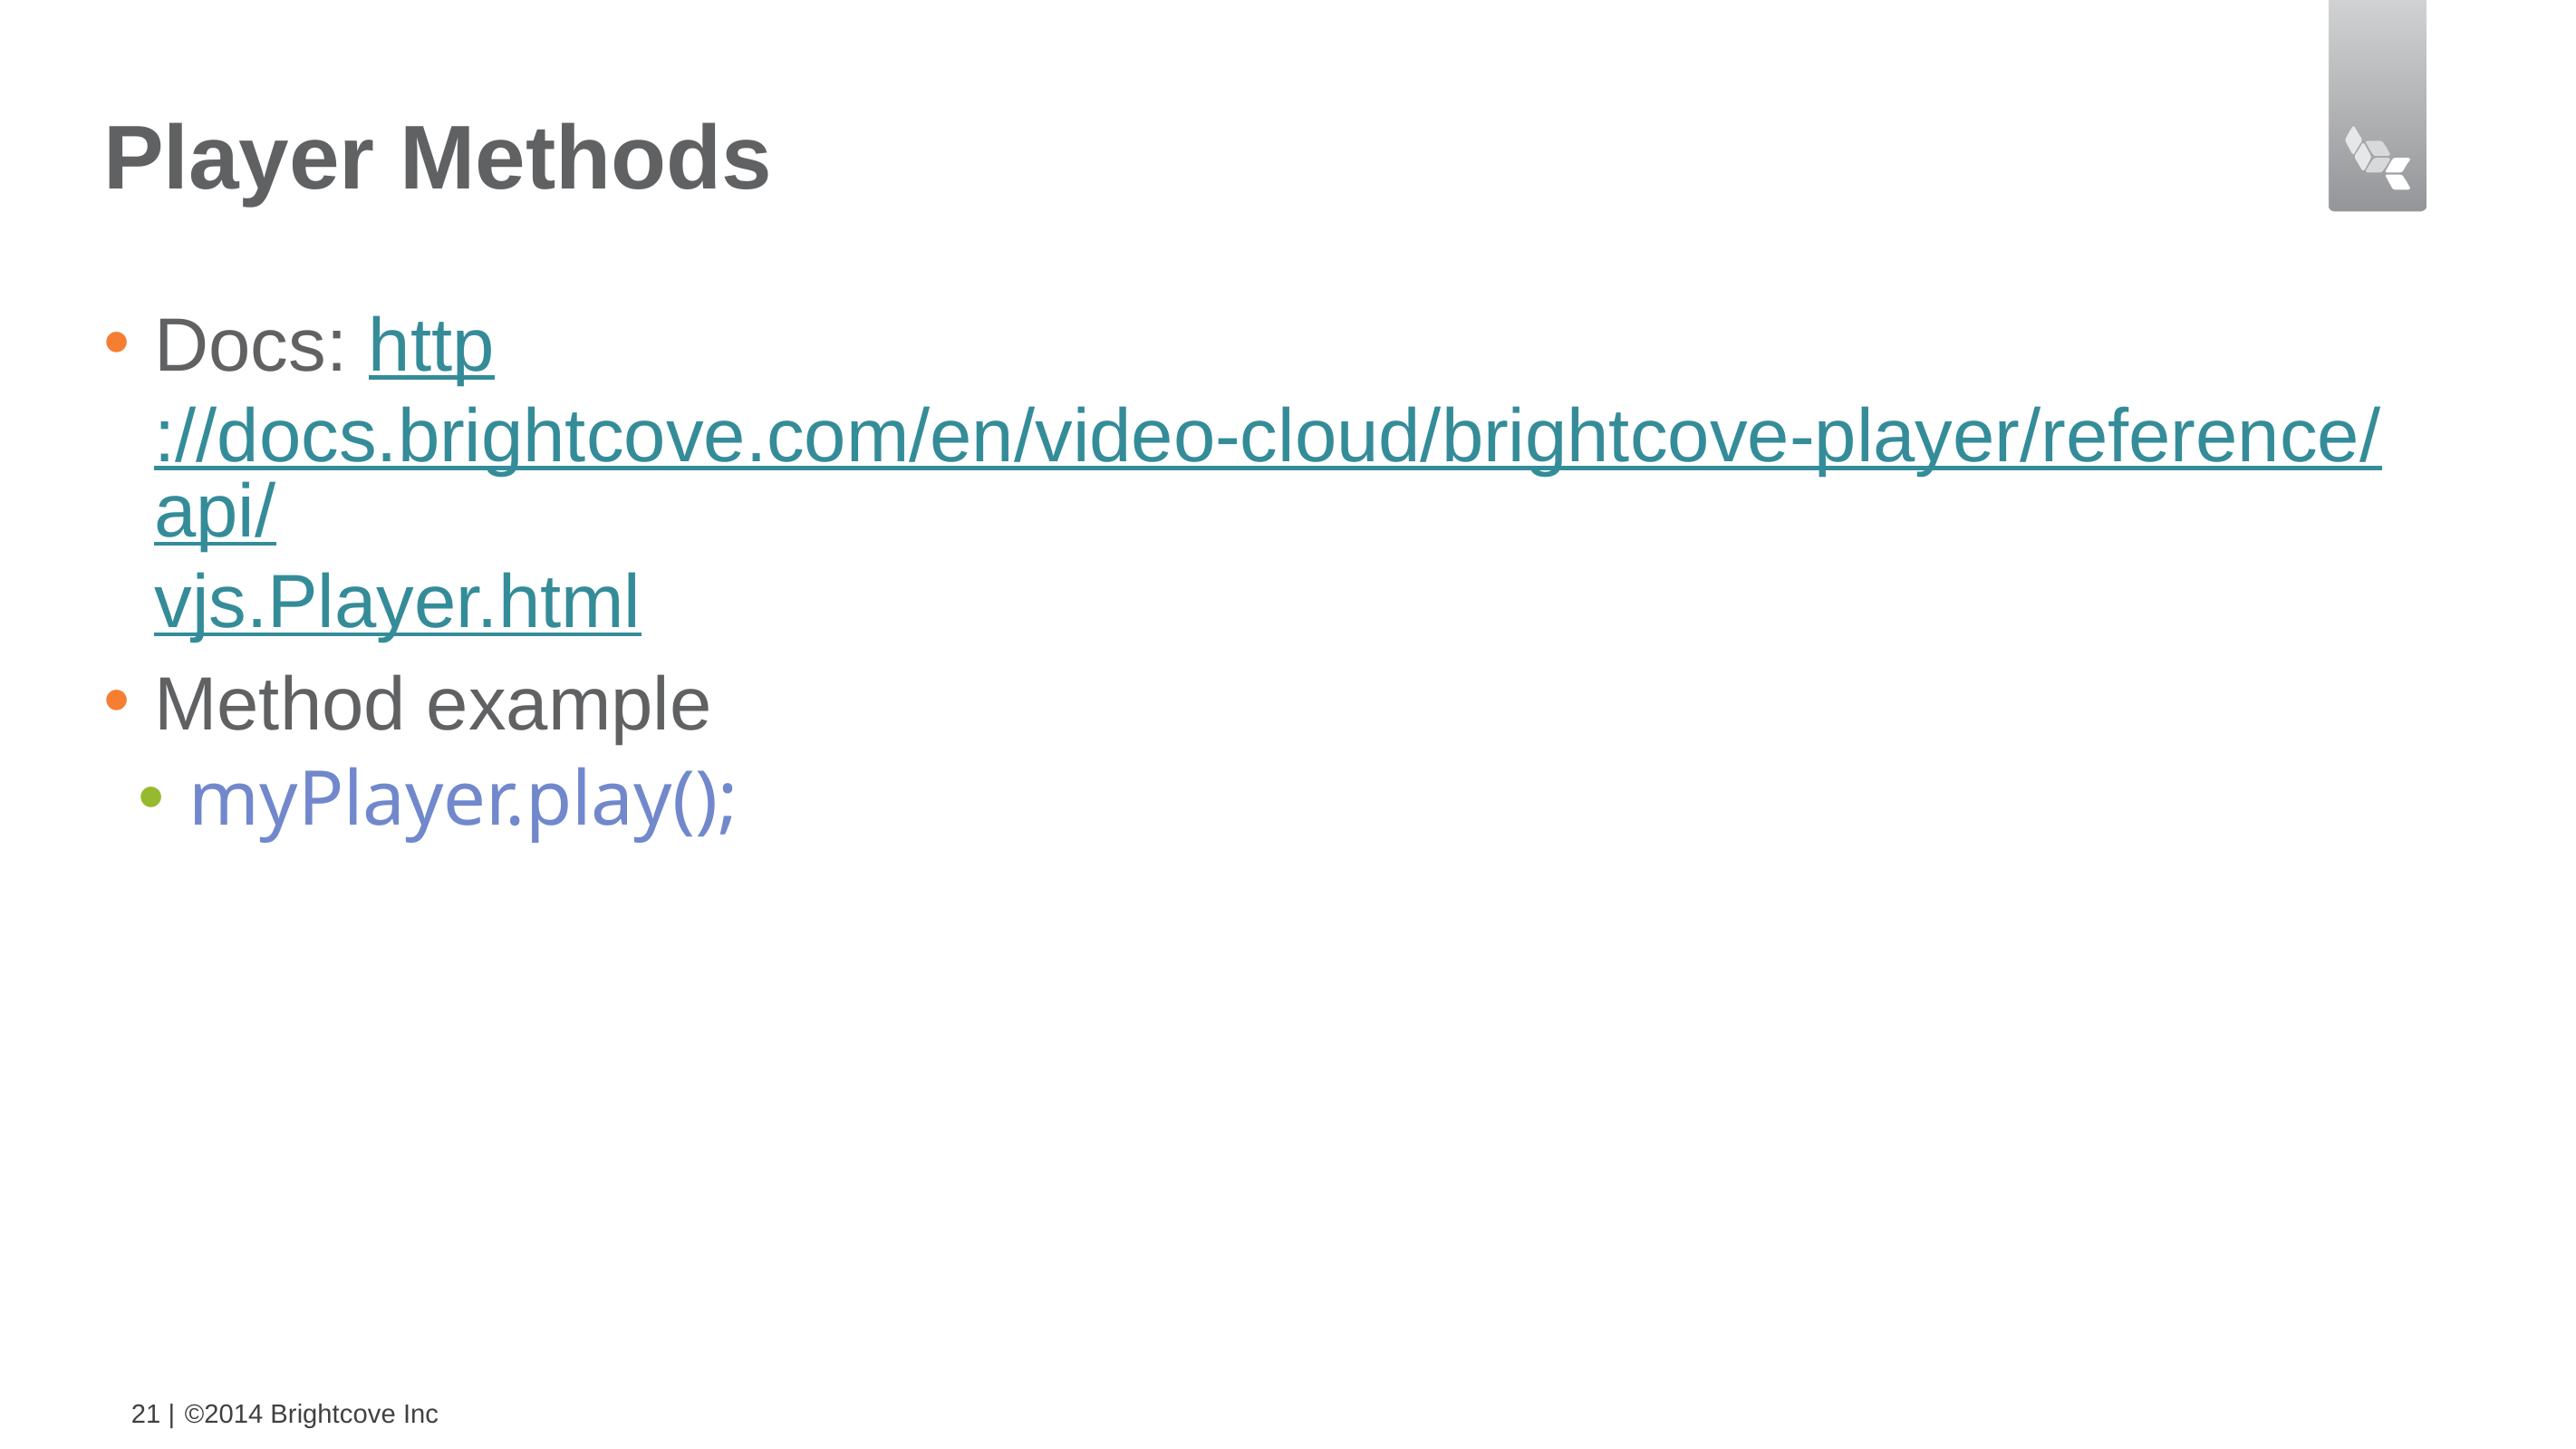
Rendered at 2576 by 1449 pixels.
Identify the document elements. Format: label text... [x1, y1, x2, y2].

footer ©2014 Brightcove Inc [189, 1374, 988, 1449]
title Player Methods [80, 44, 2270, 260]
list Docs: http://docs.brightcove.com/en/video-cloud/brightcove-player/reference/api/vjs.Player.html Method example myPlayer.play(); [80, 284, 2441, 1302]
slide_number 21 | [88, 1374, 189, 1449]
